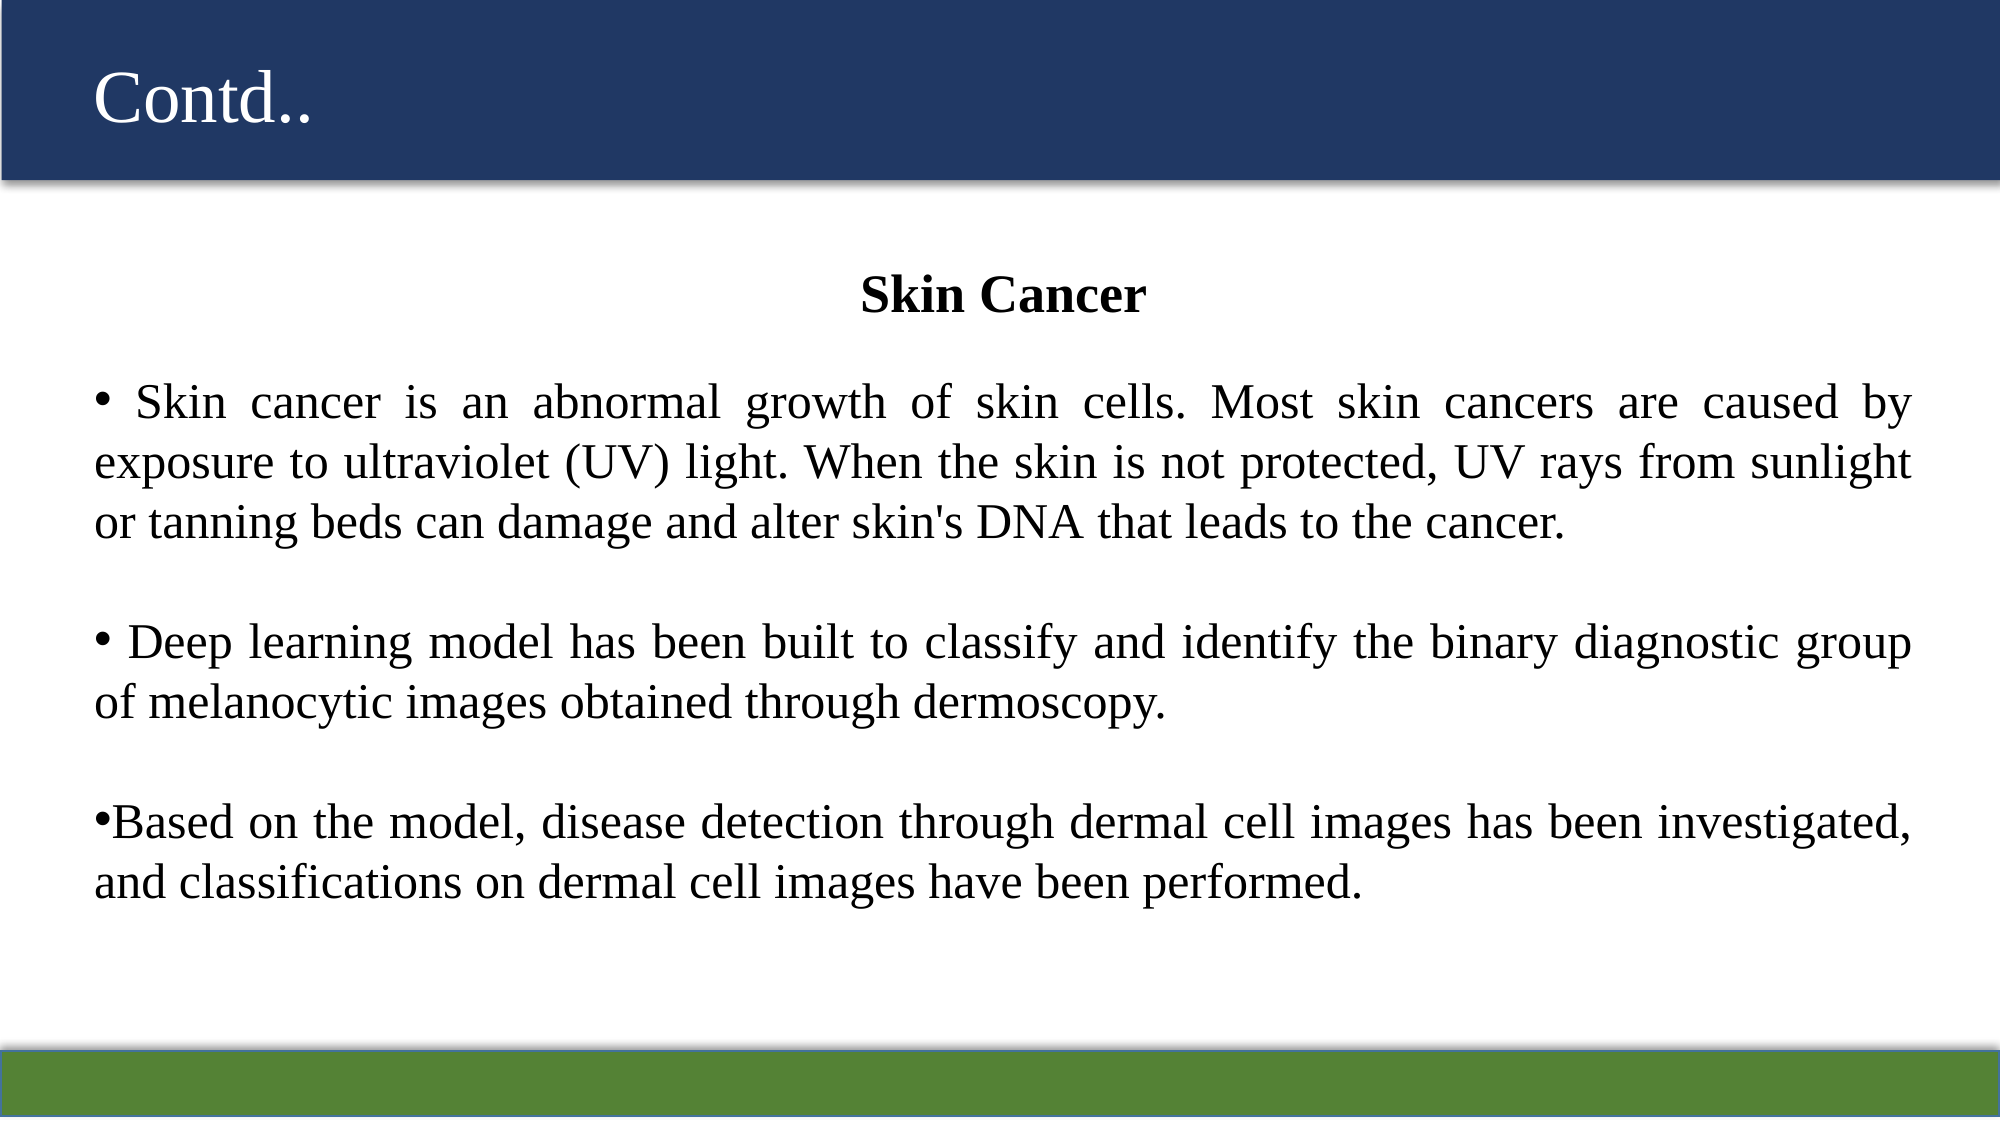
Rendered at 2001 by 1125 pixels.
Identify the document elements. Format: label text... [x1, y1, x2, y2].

slide_number [1412, 1042, 1863, 1103]
text_box Skin Cancer Skin cancer is an abnormal growth of skin cells. Most skin cancers are caused by exposure to ultraviolet (UV) light. When the skin is not protected, UV rays from sunlight or tanning beds can damage and alter skin's DNA that leads to the cancer. Deep learning model has been built to classify and identify the binary diagnostic group of melanocytic images obtained through dermoscopy. Based on the model, disease detection through dermal cell images has been investigated, and classifications on dermal cell images have been performed. [79, 250, 1929, 916]
text_box [0, 1050, 2000, 1117]
slide_number [137, 1042, 588, 1103]
text_box [1, 0, 2000, 181]
text_box Contd.. [78, 39, 916, 145]
